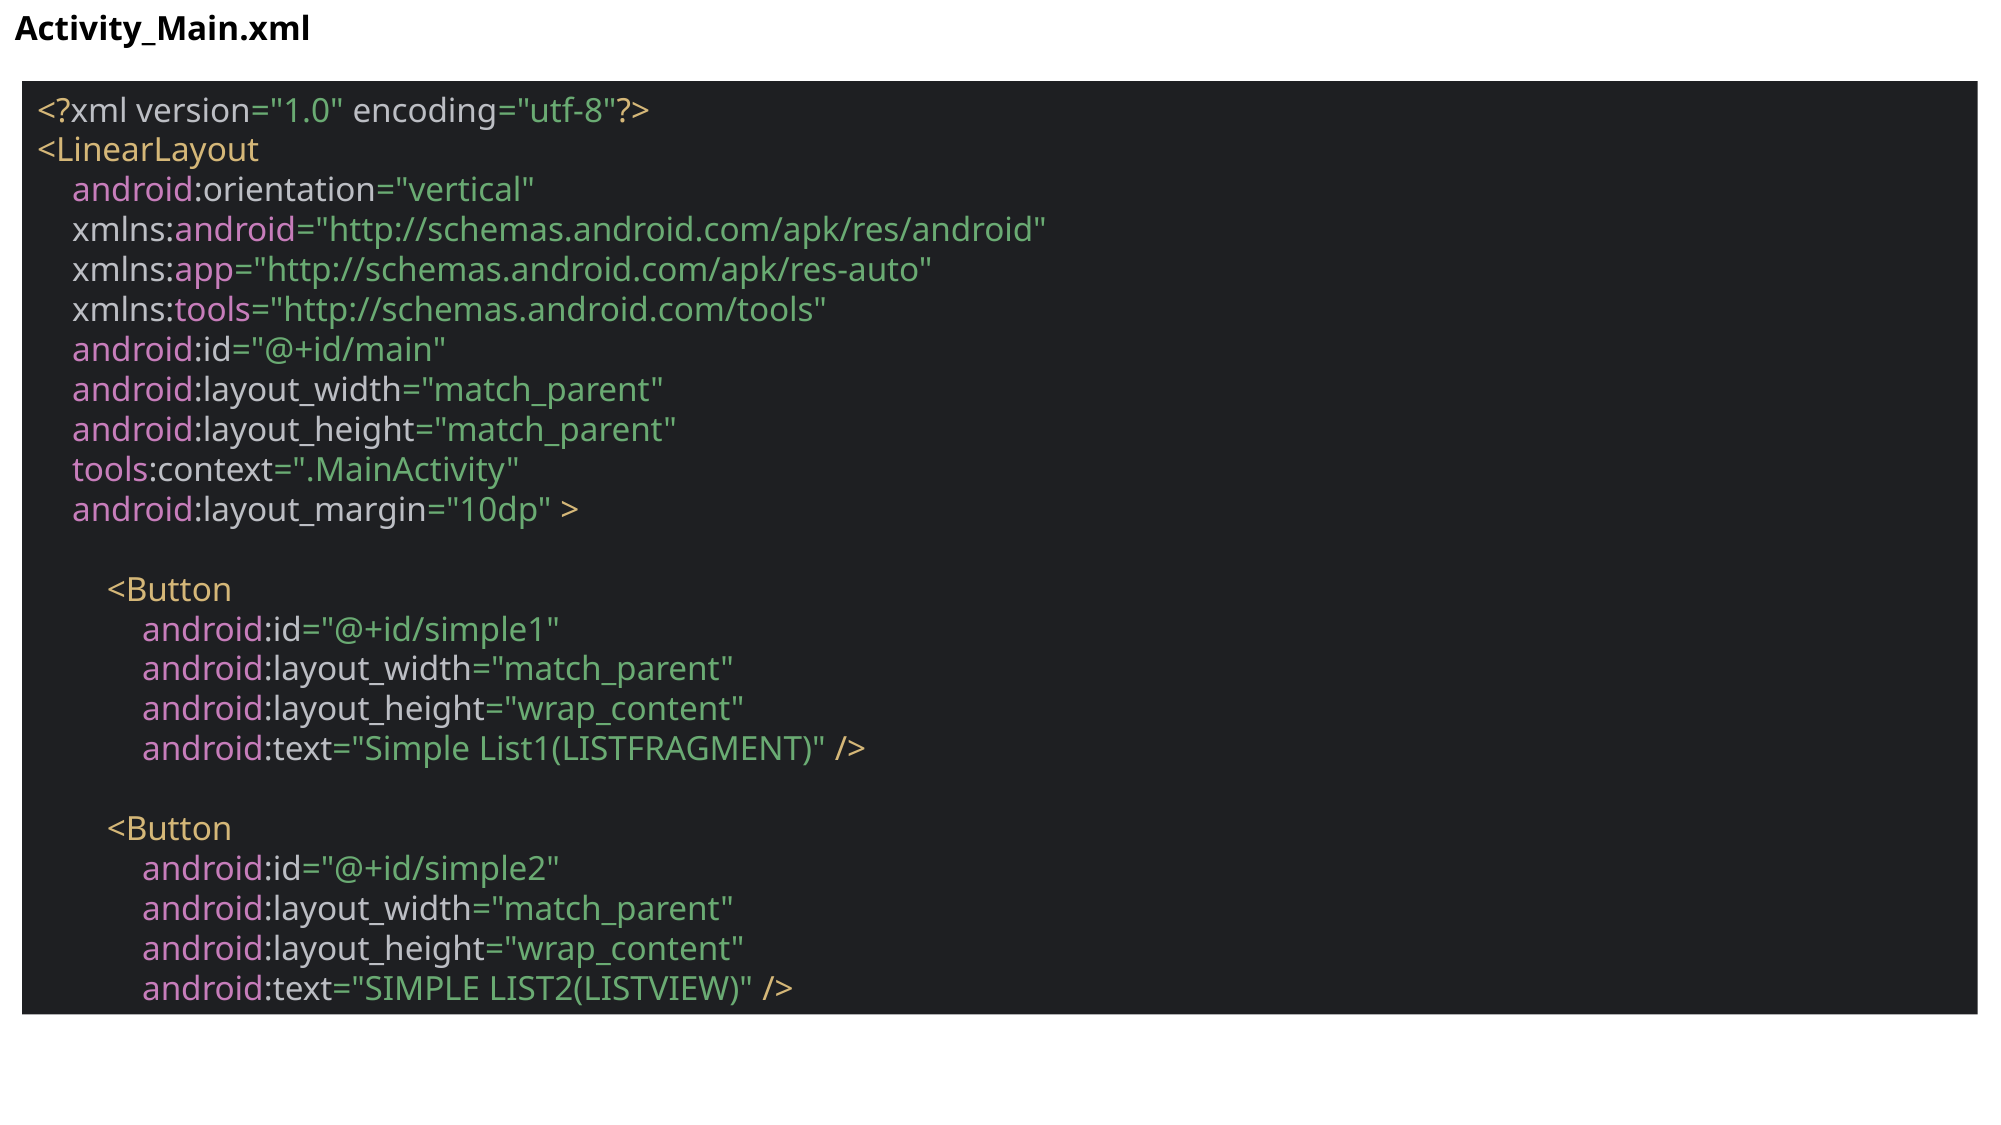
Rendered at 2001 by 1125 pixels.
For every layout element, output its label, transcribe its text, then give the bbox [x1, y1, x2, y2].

text_box Activity_Main.xml [0, 0, 643, 55]
text_box <?xml version="1.0" encoding="utf-8"?> <LinearLayout android:orientation="vertical" xmlns:android="http://schemas.android.com/apk/res/android" xmlns:app="http://schemas.android.com/apk/res-auto" xmlns:tools="http://schemas.android.com/tools" android:id="@+id/main" android:layout_width="match_parent" android:layout_height="match_parent" tools:context=".MainActivity" android:layout_margin="10dp" > <Button android:id="@+id/simple1" android:layout_width="match_parent" android:layout_height="wrap_content" android:text="Simple List1(LISTFRAGMENT)" /> <Button android:id="@+id/simple2" android:layout_width="match_parent" android:layout_height="wrap_content" android:text="SIMPLE LIST2(LISTVIEW)" /> [22, 81, 1978, 1015]
